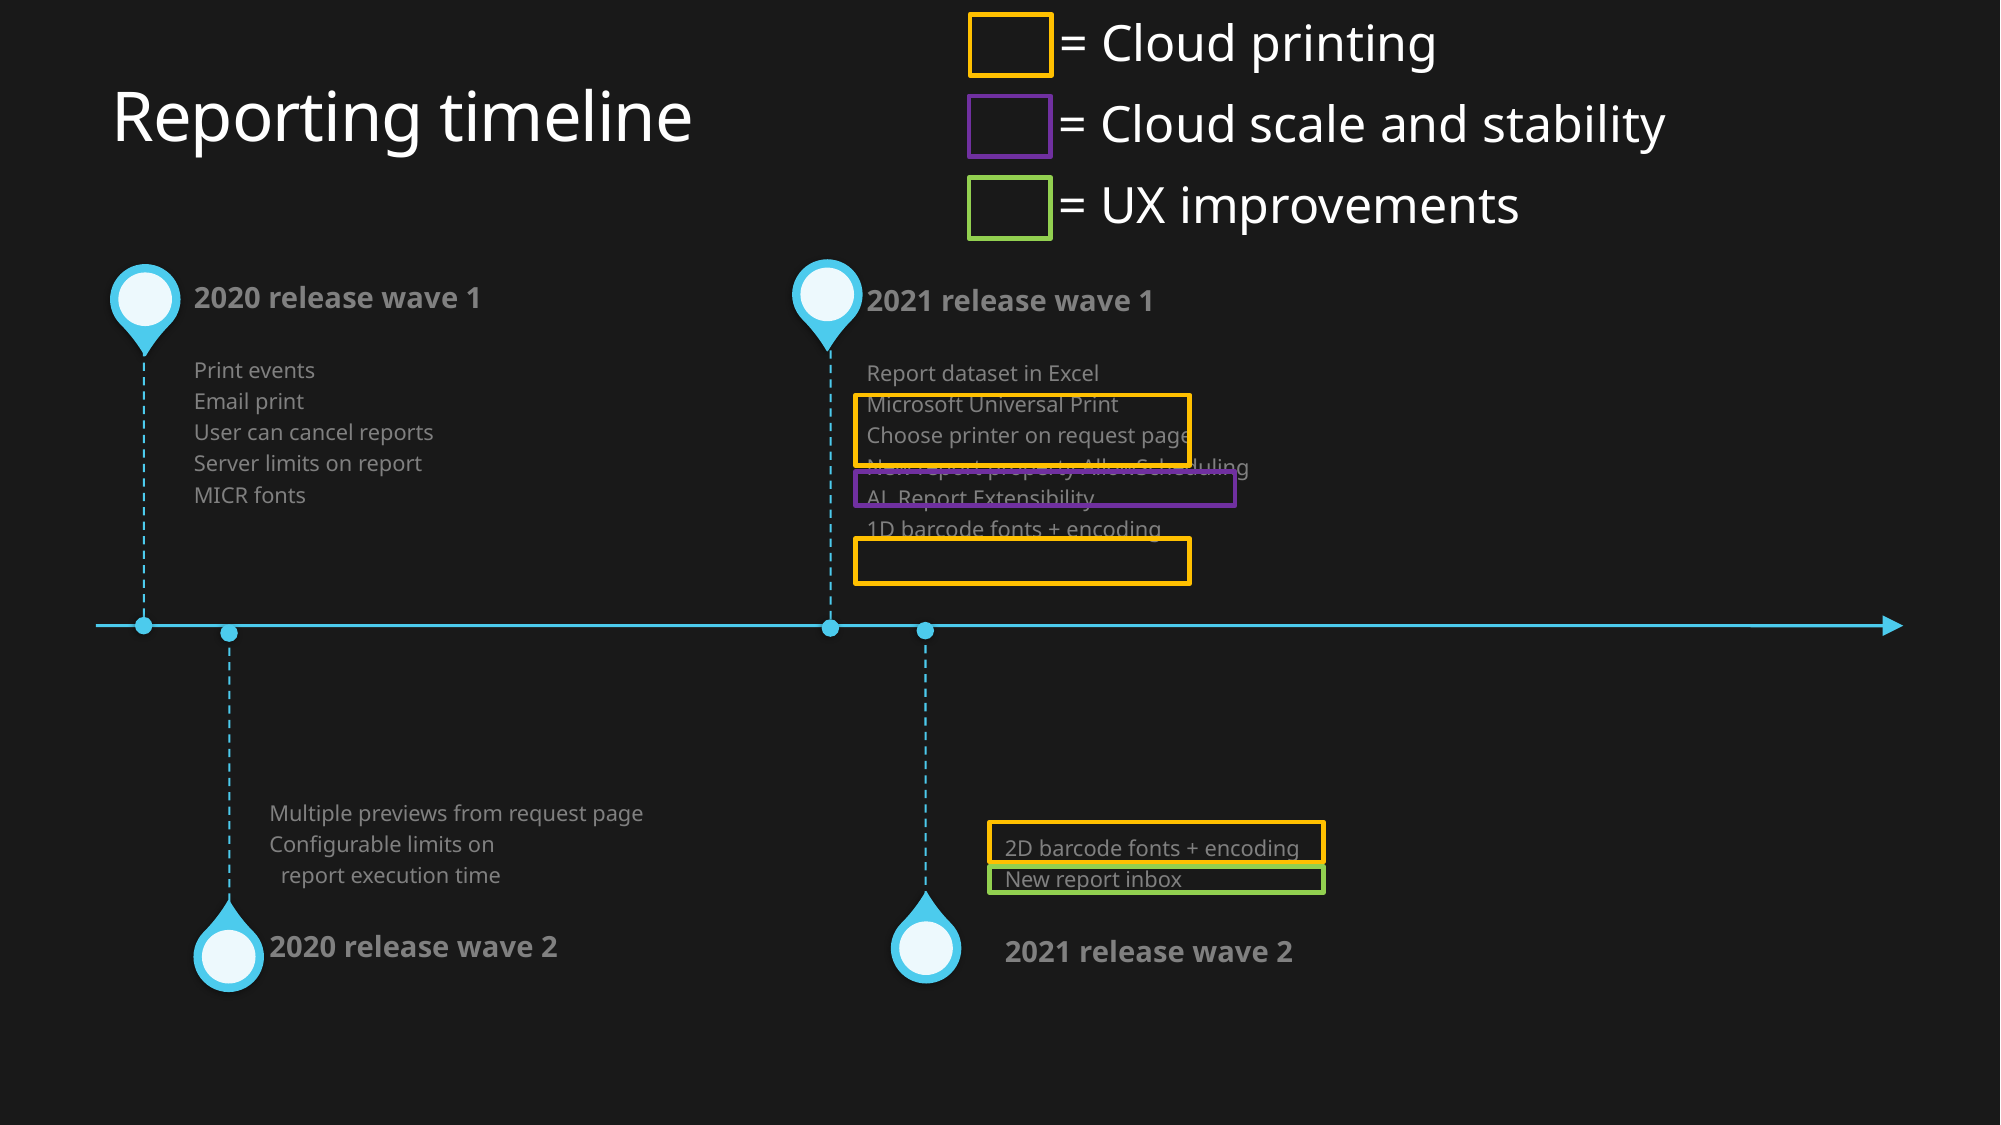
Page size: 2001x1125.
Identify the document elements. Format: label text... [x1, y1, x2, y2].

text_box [95, 156, 1904, 1095]
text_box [969, 0, 1941, 95]
title Reporting timeline [96, 75, 968, 156]
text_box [968, 158, 1940, 258]
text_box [968, 76, 1940, 158]
